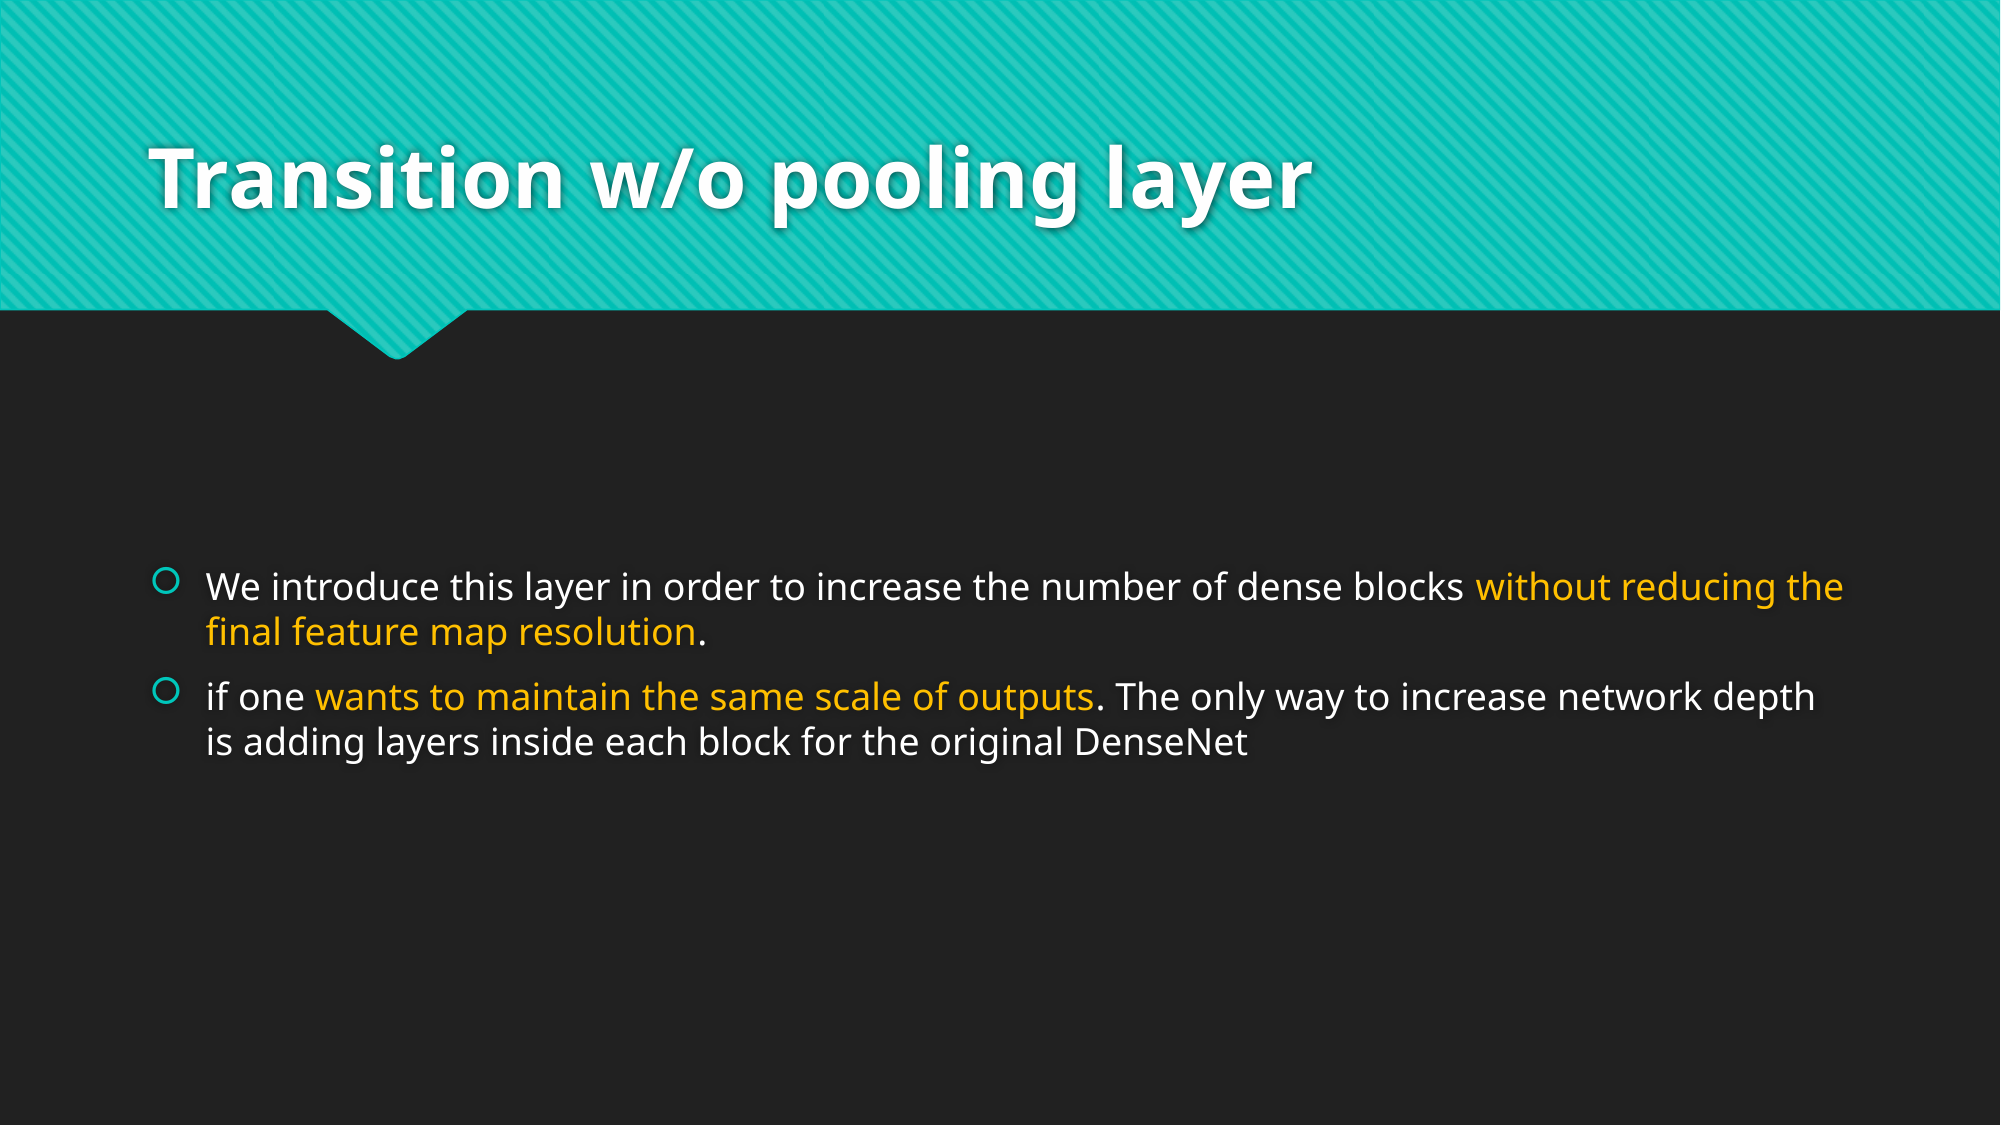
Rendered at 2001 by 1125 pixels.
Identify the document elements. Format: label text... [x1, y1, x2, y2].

list We introduce this layer in order to increase the number of dense blocks without reducing the final feature map resolution. if one wants to maintain the same scale of outputs. The only way to increase network depth is adding layers inside each block for the original DenseNet [134, 364, 1866, 962]
title Transition w/o pooling layer [132, 73, 1868, 233]
